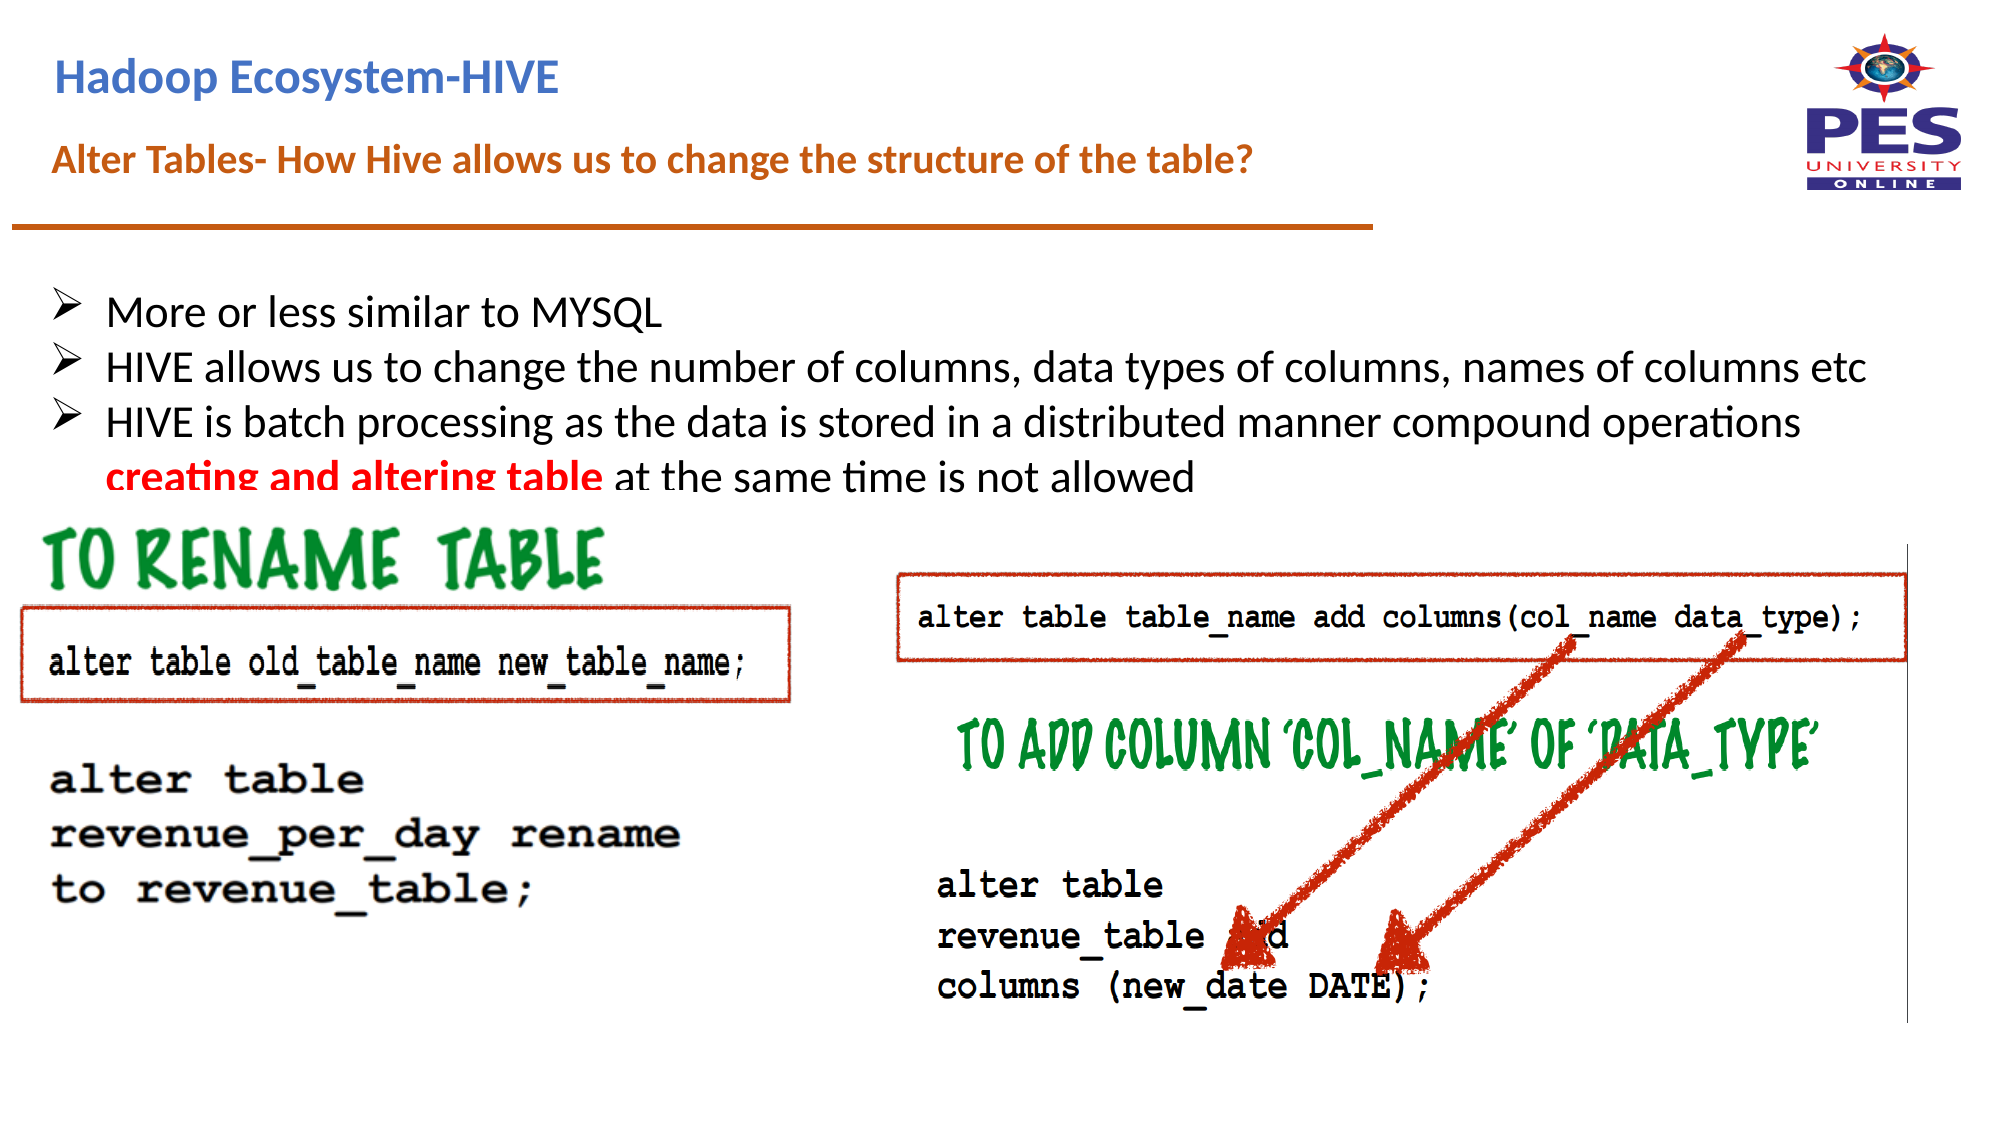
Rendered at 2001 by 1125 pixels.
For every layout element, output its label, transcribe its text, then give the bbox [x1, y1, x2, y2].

picture [34, 757, 702, 944]
picture [0, 490, 794, 719]
text_box More or less similar to MYSQL HIVE allows us to change the number of columns, data types of columns, names of columns etc HIVE is batch processing as the data is stored in a distributed manner compound operations creating and altering table at the same time is not allowed [34, 274, 1933, 600]
text_box Hadoop Ecosystem-HIVE [39, 35, 1270, 111]
picture [1807, 33, 1961, 190]
text_box Alter Tables- How Hive allows us to change the structure of the table? [36, 123, 1349, 189]
picture [893, 544, 1908, 1023]
